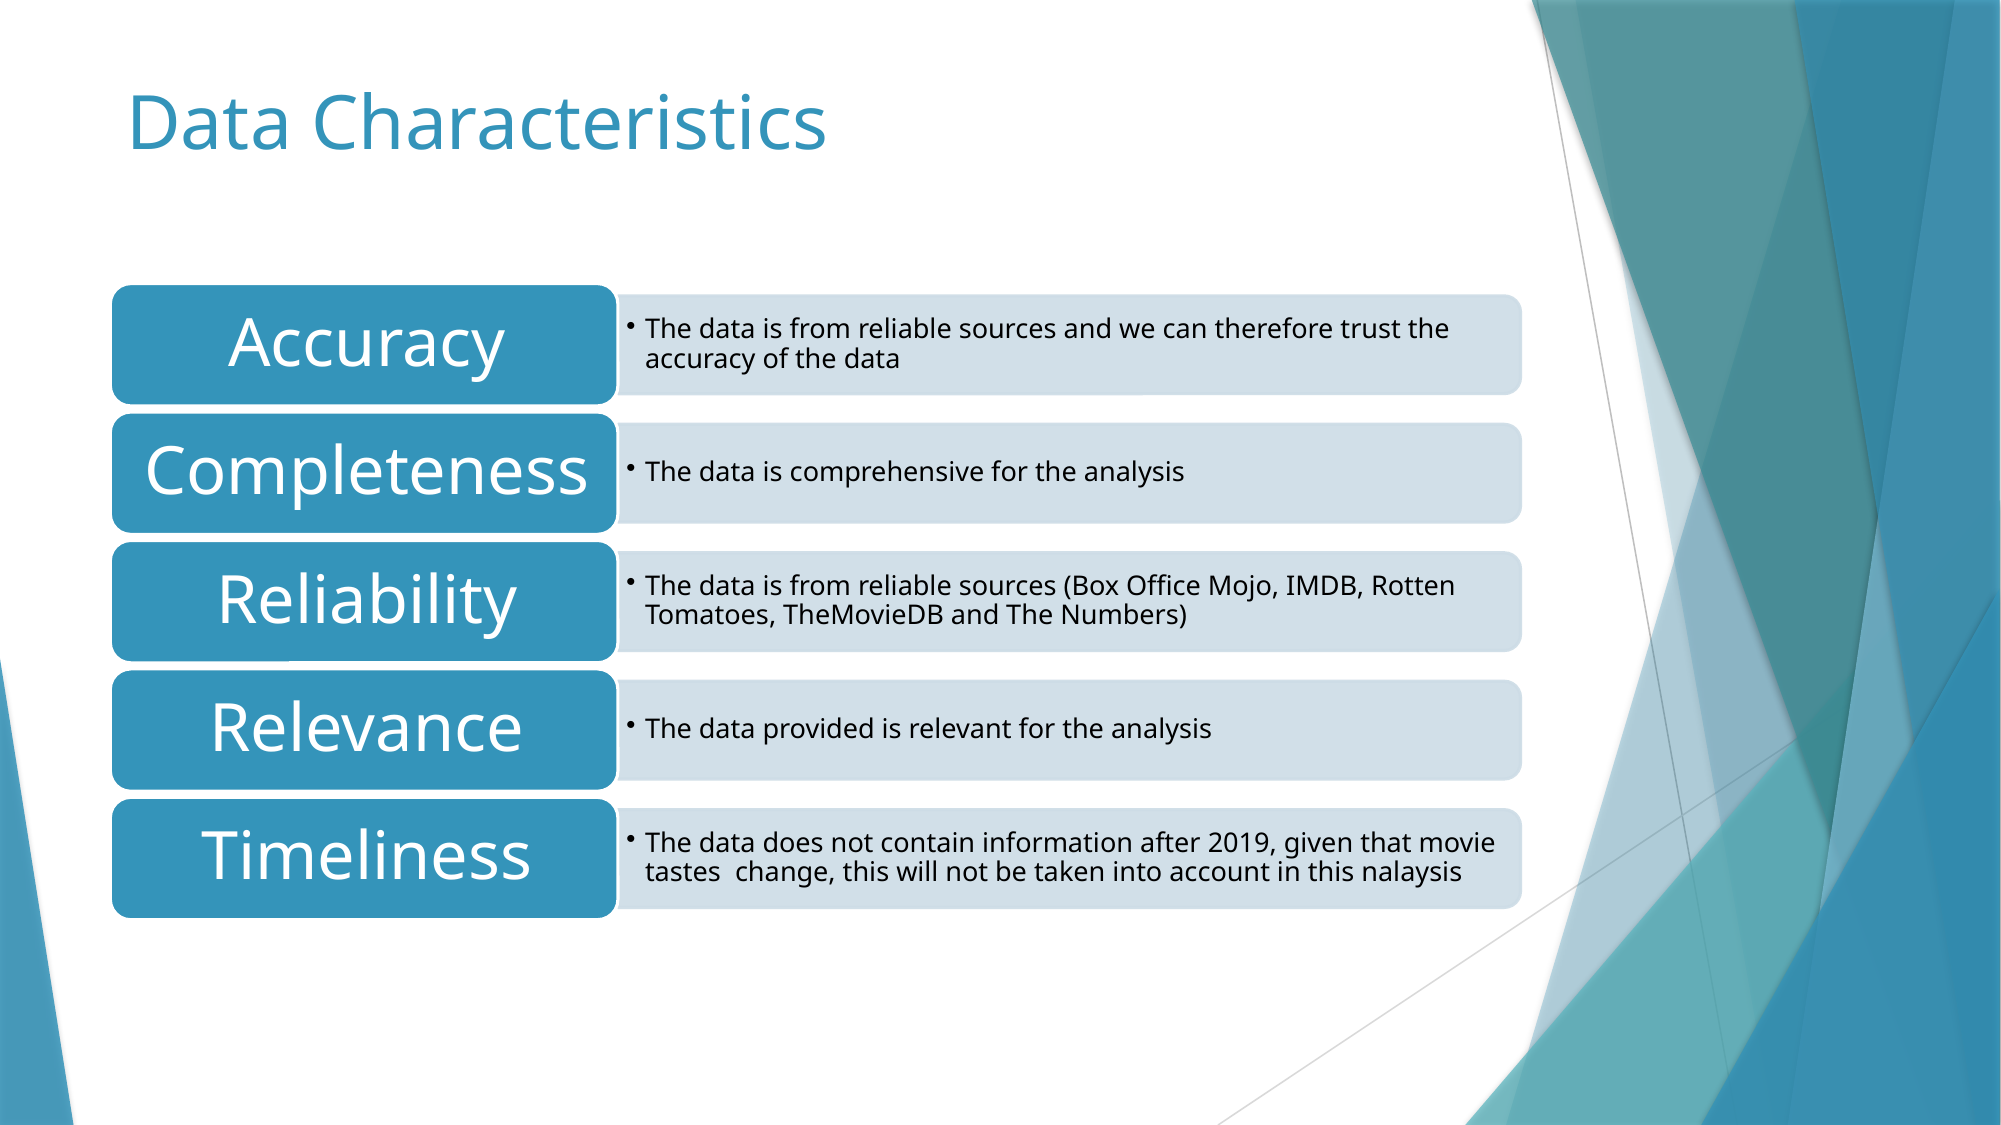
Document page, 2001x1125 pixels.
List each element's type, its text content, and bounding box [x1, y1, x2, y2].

title Data Characteristics [111, 66, 1522, 282]
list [109, 282, 1522, 921]
